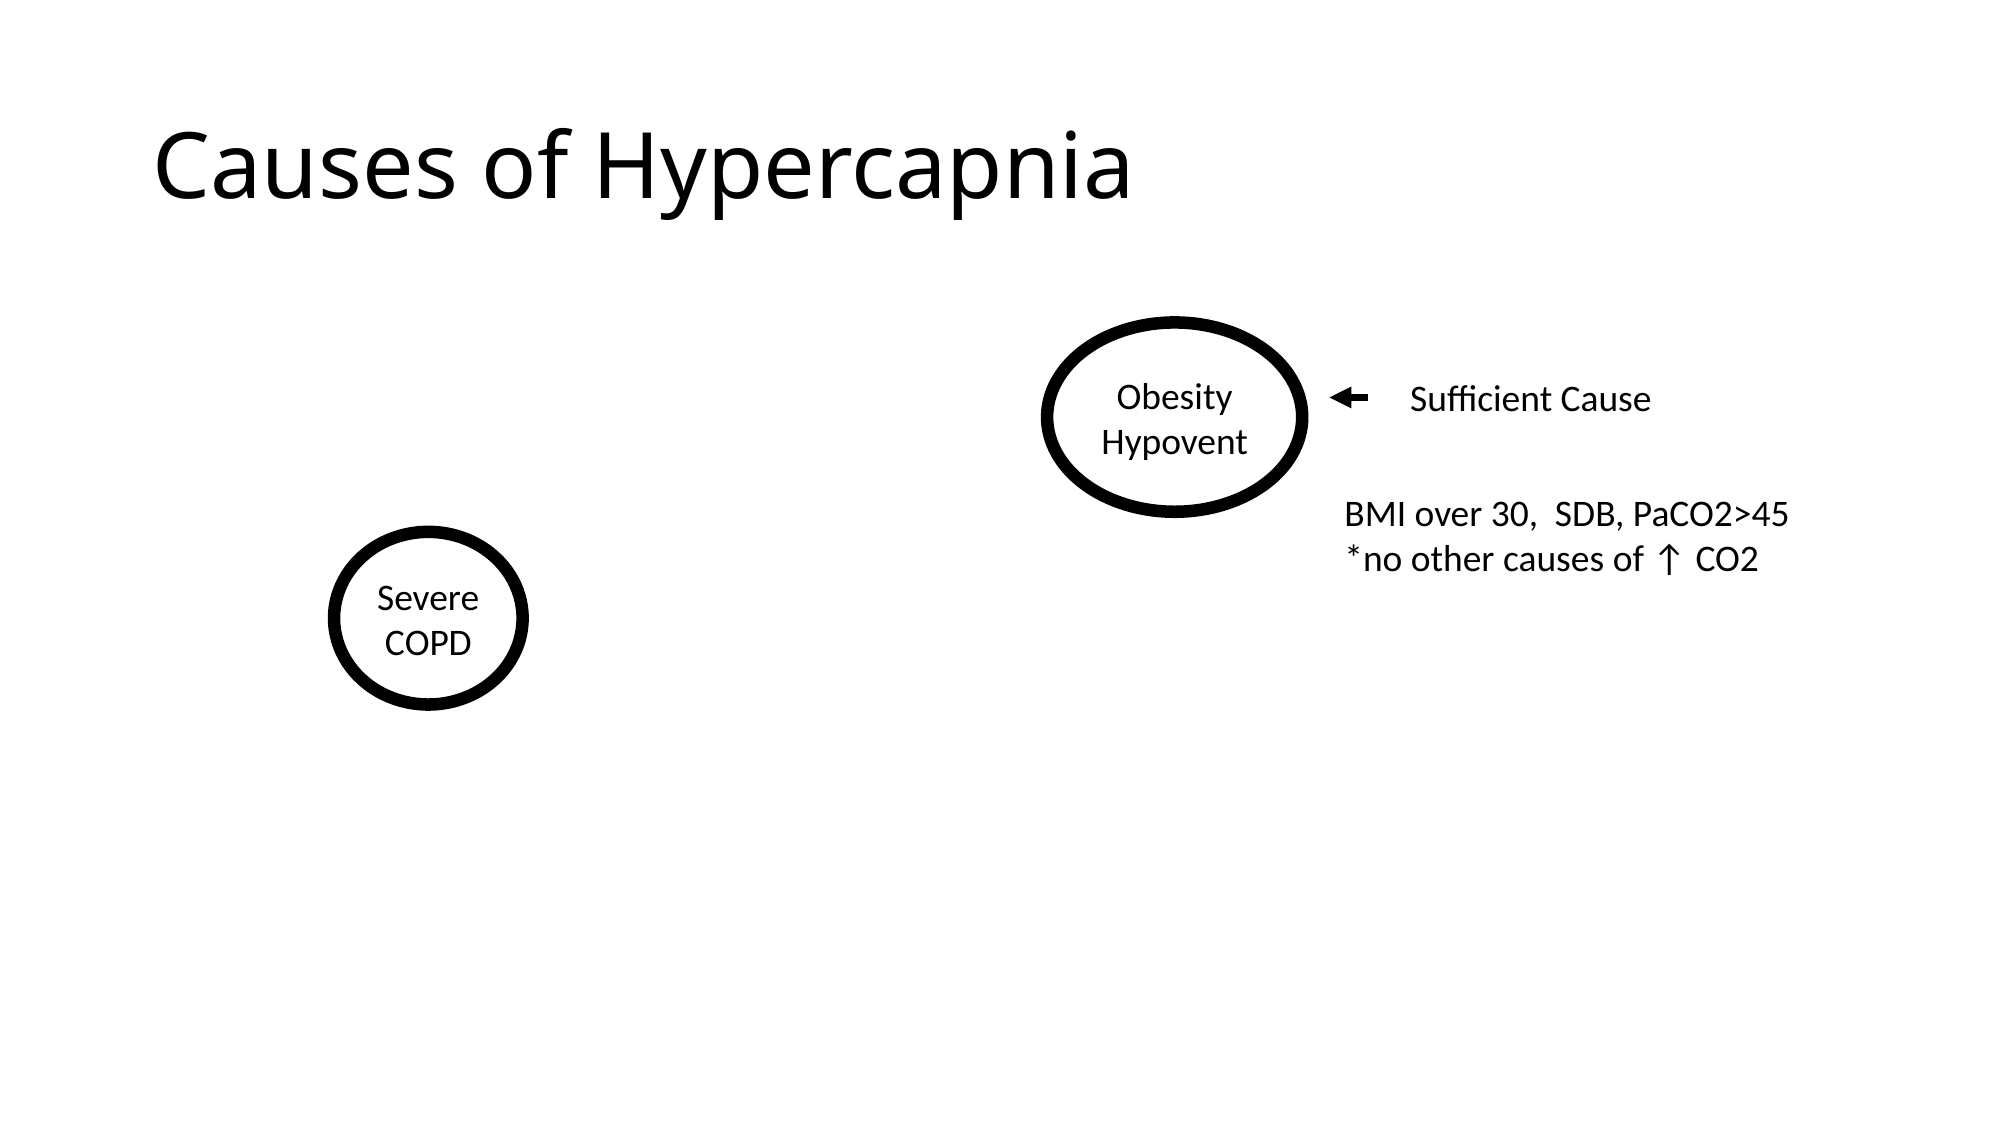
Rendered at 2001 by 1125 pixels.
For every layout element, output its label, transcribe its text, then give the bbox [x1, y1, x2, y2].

text_box Severe COPD [332, 530, 524, 706]
text_box Obesity Hypovent [1046, 321, 1304, 513]
text_box BMI over 30, SDB, PaCO2>45 *no other causes of ↑️ CO2 [1329, 481, 1889, 587]
text_box Sufficient Cause [1395, 367, 1728, 427]
title Causes of Hypercapnia [137, 59, 1863, 278]
